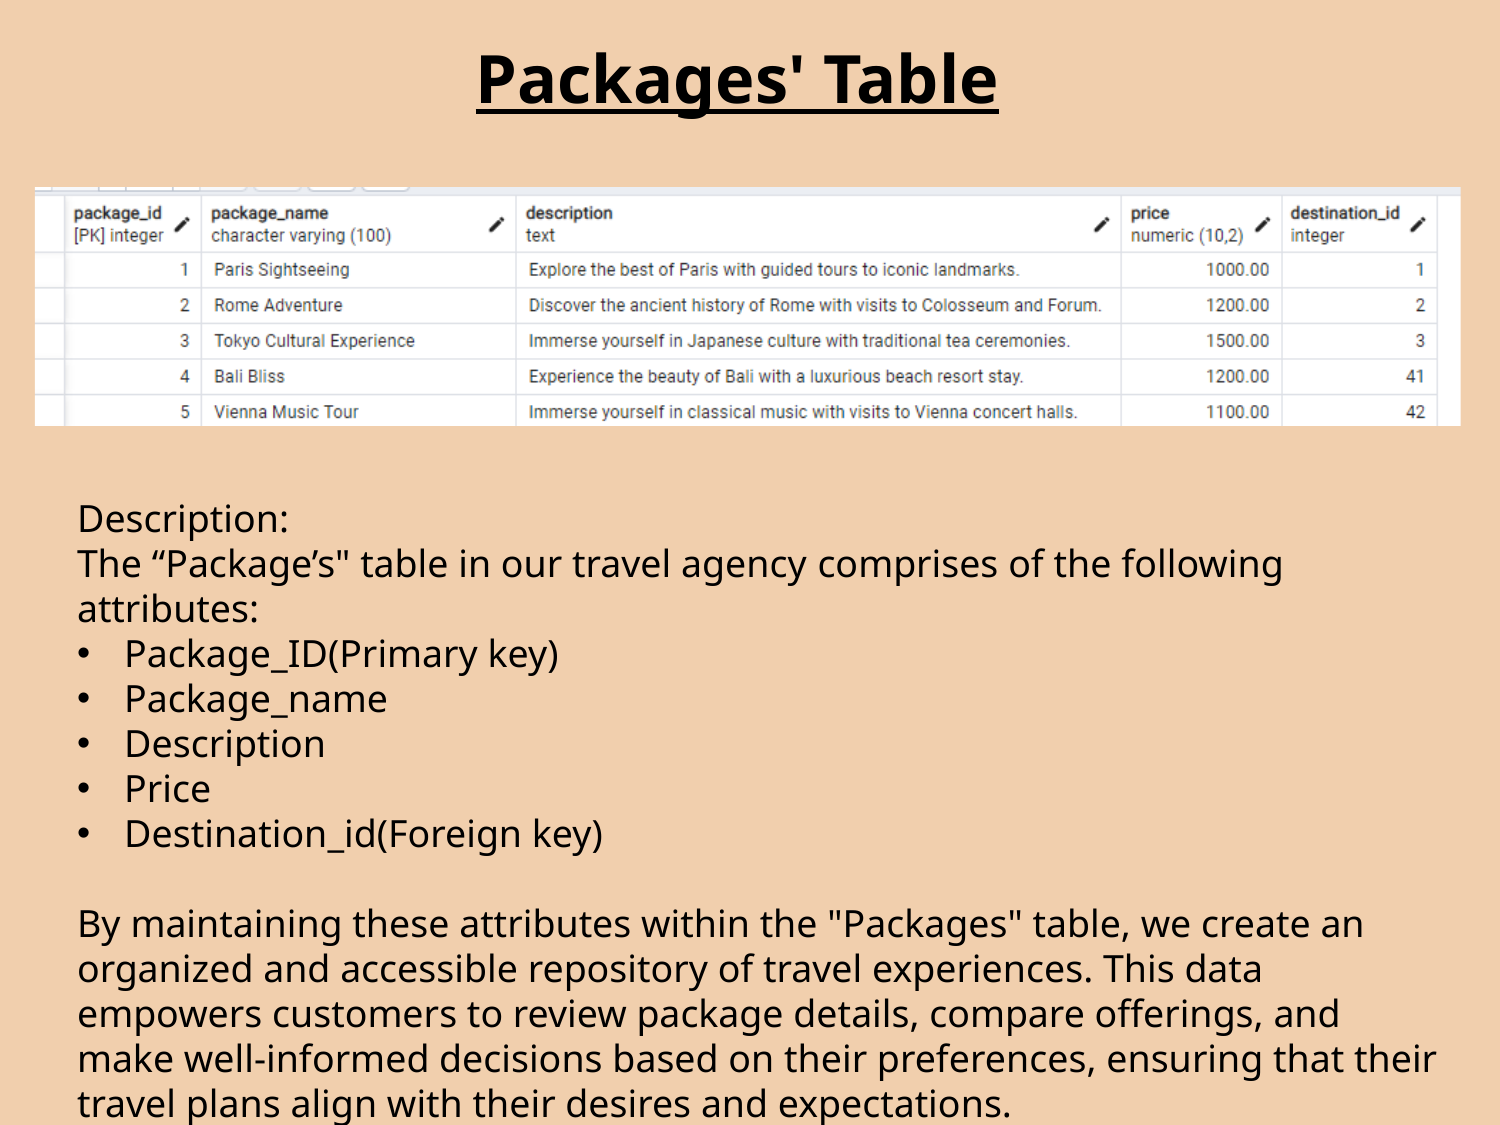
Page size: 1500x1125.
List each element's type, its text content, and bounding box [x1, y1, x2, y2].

title Packages' Table [99, 0, 1375, 186]
picture [34, 187, 1461, 426]
text_box Description: The “Package’s" table in our travel agency comprises of the following attributes: Package_ID(Primary key) Package_name Description Price Destination_id(Foreign key) By maintaining these attributes within the "Packages" table, we create an organized and accessible repository of travel experiences. This data empowers customers to review package details, compare offerings, and make well-informed decisions based on their preferences, ensuring that their travel plans align with their desires and expectations. [62, 487, 1461, 1125]
